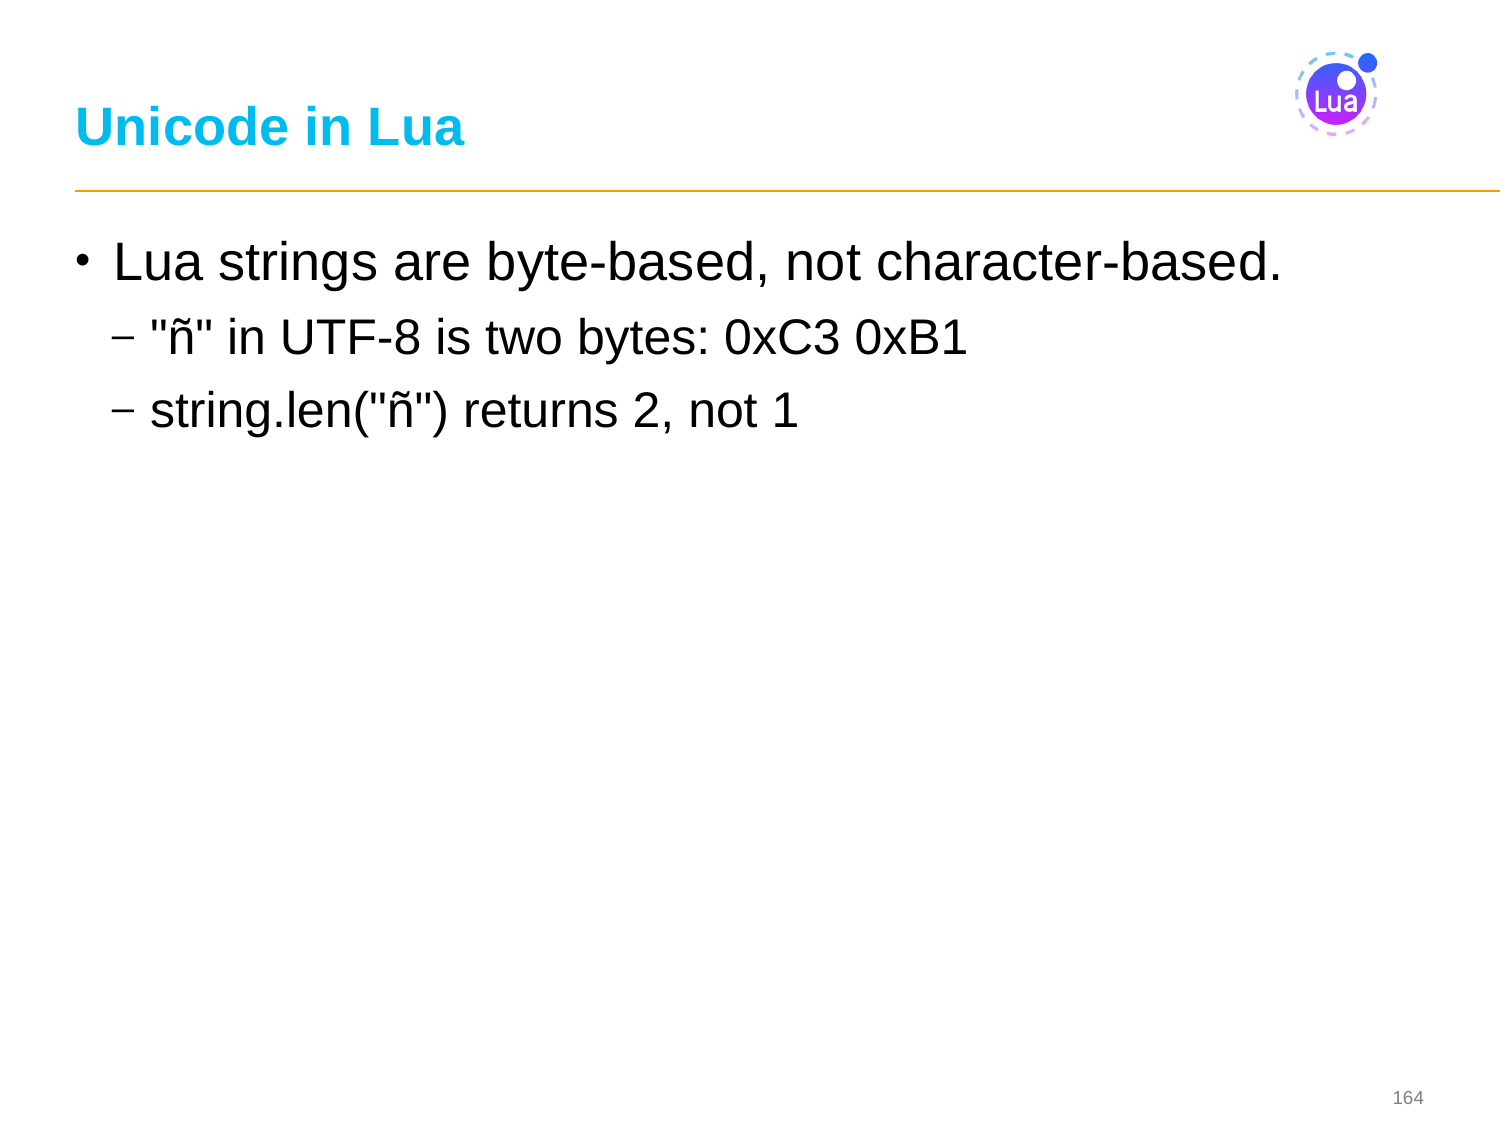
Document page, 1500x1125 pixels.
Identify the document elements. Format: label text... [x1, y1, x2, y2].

list Lua strings are byte-based, not character-based. "ñ" in UTF-8 is two bytes: 0xC3 0xB1 string.len("ñ") returns 2, not 1 [75, 226, 1425, 1018]
title Unicode in Lua [75, 27, 1422, 157]
